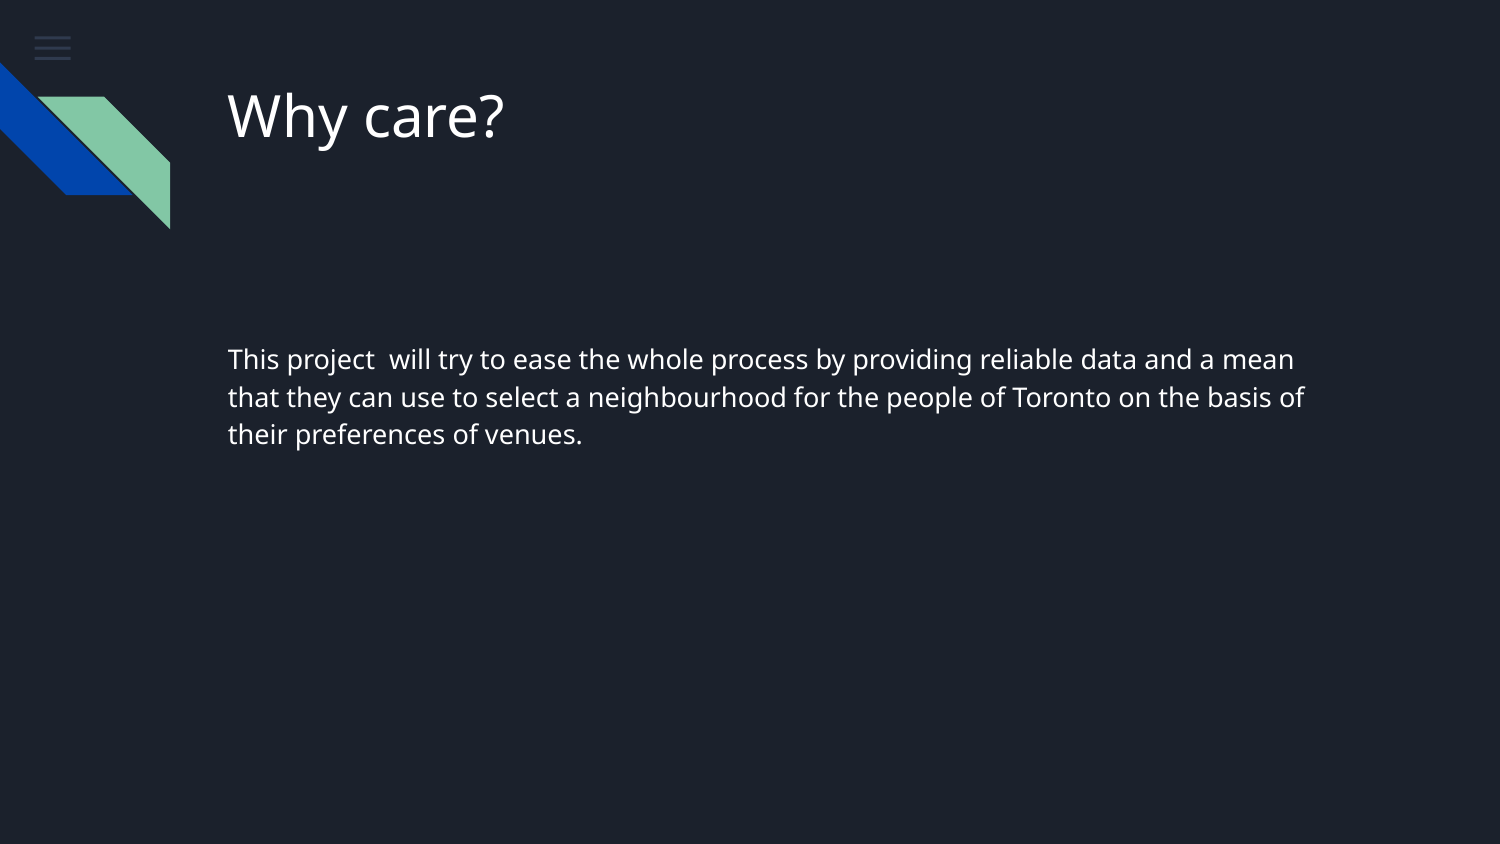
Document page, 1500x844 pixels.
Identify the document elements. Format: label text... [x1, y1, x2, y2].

list This project will try to ease the whole process by providing reliable data and a mean that they can use to select a neighbourhood for the people of Toronto on the basis of their preferences of venues. [212, 257, 1368, 735]
title Why care? [212, 64, 1368, 215]
